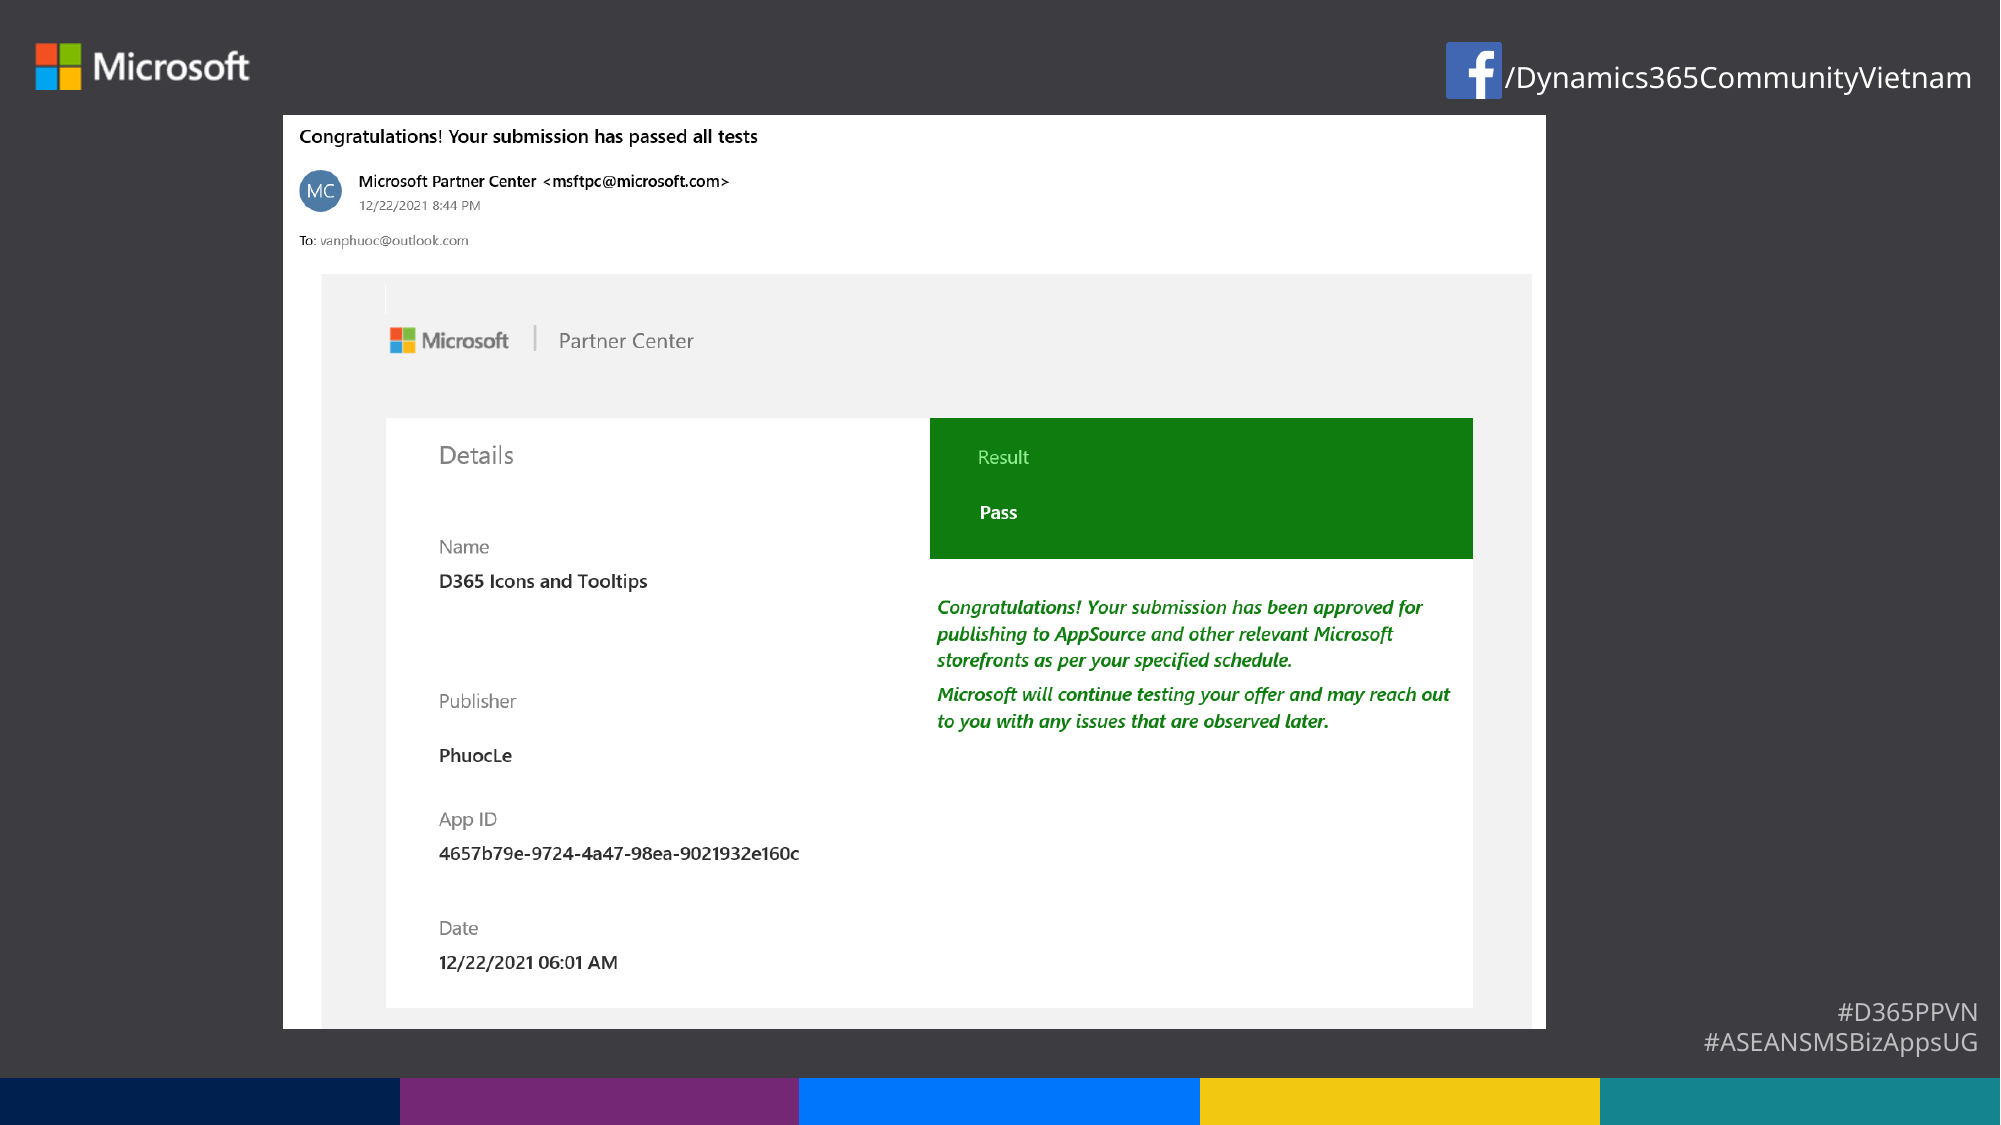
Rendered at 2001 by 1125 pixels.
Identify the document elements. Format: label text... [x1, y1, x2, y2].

text_box [1200, 1078, 1600, 1125]
text_box [0, 1078, 400, 1125]
text_box [1600, 1078, 2000, 1125]
picture [1445, 42, 1502, 99]
text_box #D365PPVN #ASEANSMSBizAppsUG [1648, 996, 1980, 1074]
text_box [799, 1078, 1200, 1125]
text_box [400, 1078, 799, 1125]
picture [34, 43, 250, 90]
text_box /Dynamics365CommunityVietnam [1496, 37, 1982, 116]
picture [283, 115, 1546, 1029]
